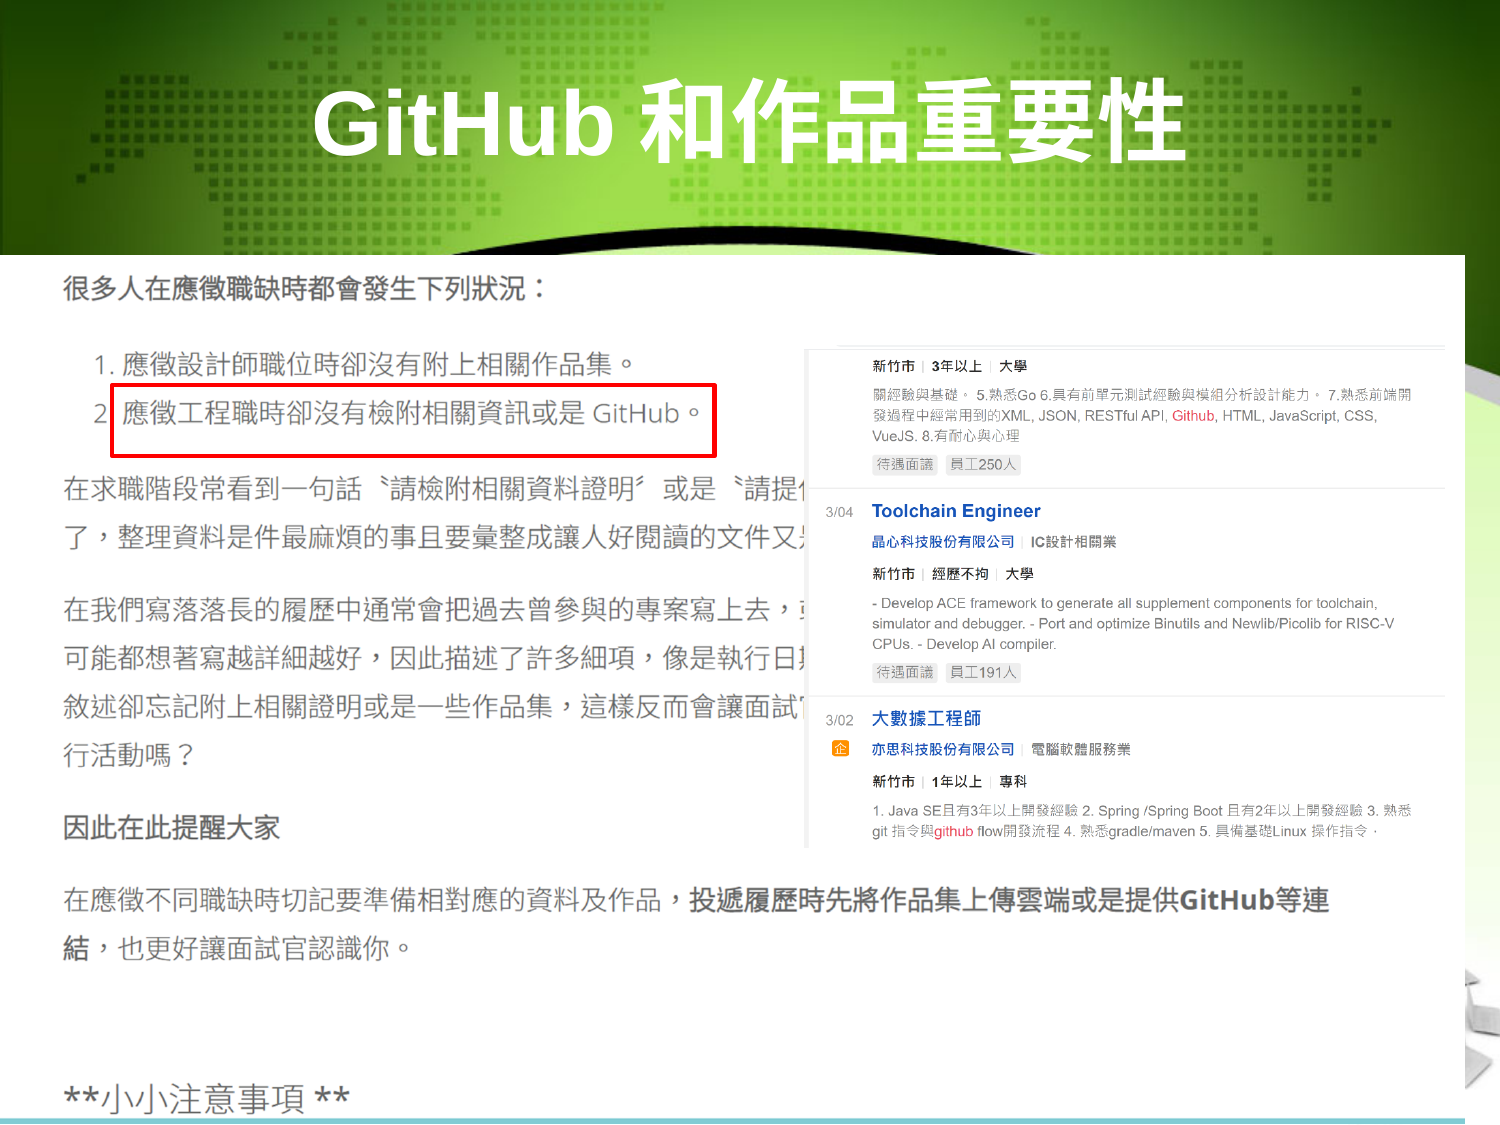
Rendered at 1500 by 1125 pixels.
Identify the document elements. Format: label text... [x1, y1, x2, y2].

title GitHub和作品重要性 [74, 24, 1426, 213]
picture [0, 0, 1500, 1125]
